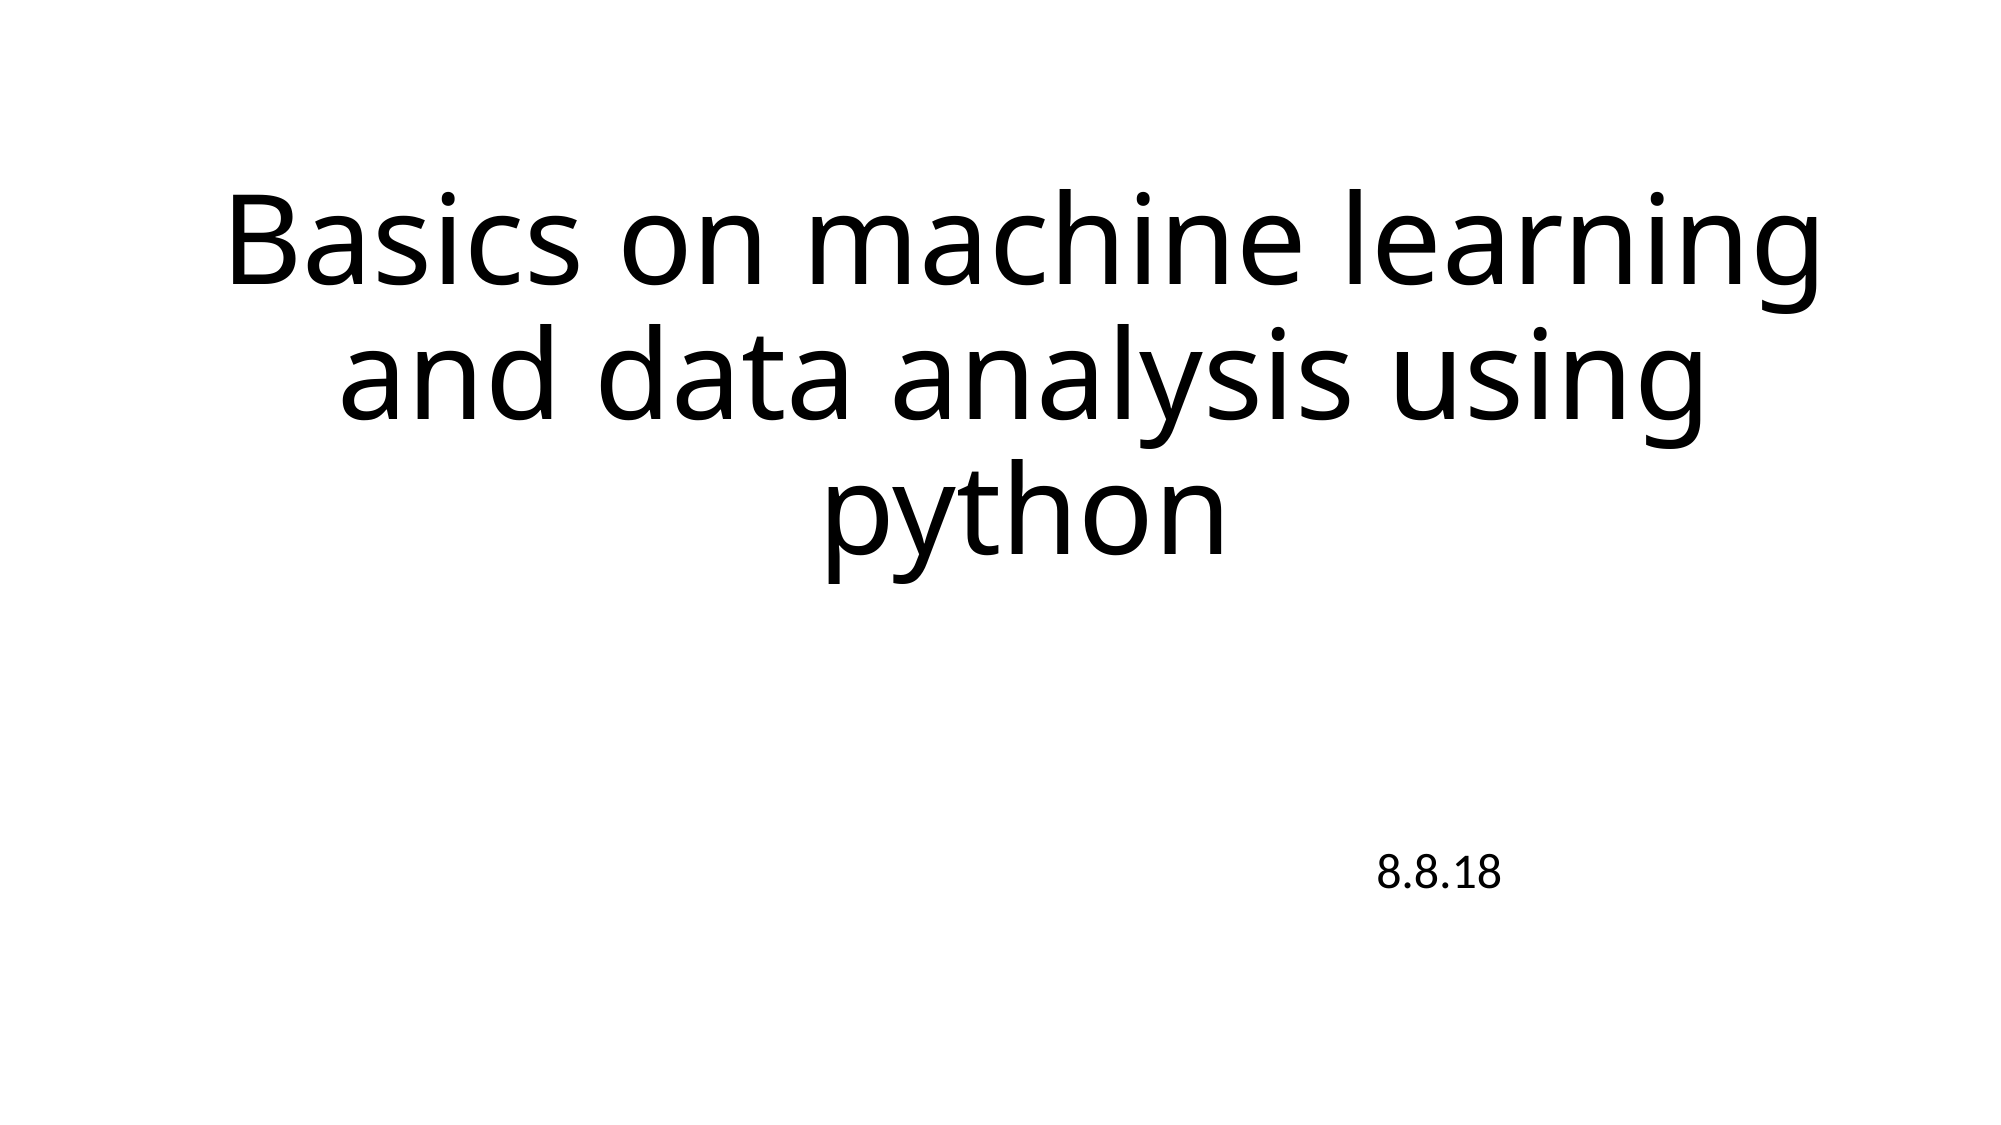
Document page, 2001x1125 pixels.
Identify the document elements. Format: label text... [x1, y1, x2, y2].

subtitle 8.8.18 [689, 767, 2000, 1039]
title Basics on machine learning and data analysis using python [178, 106, 1872, 589]
